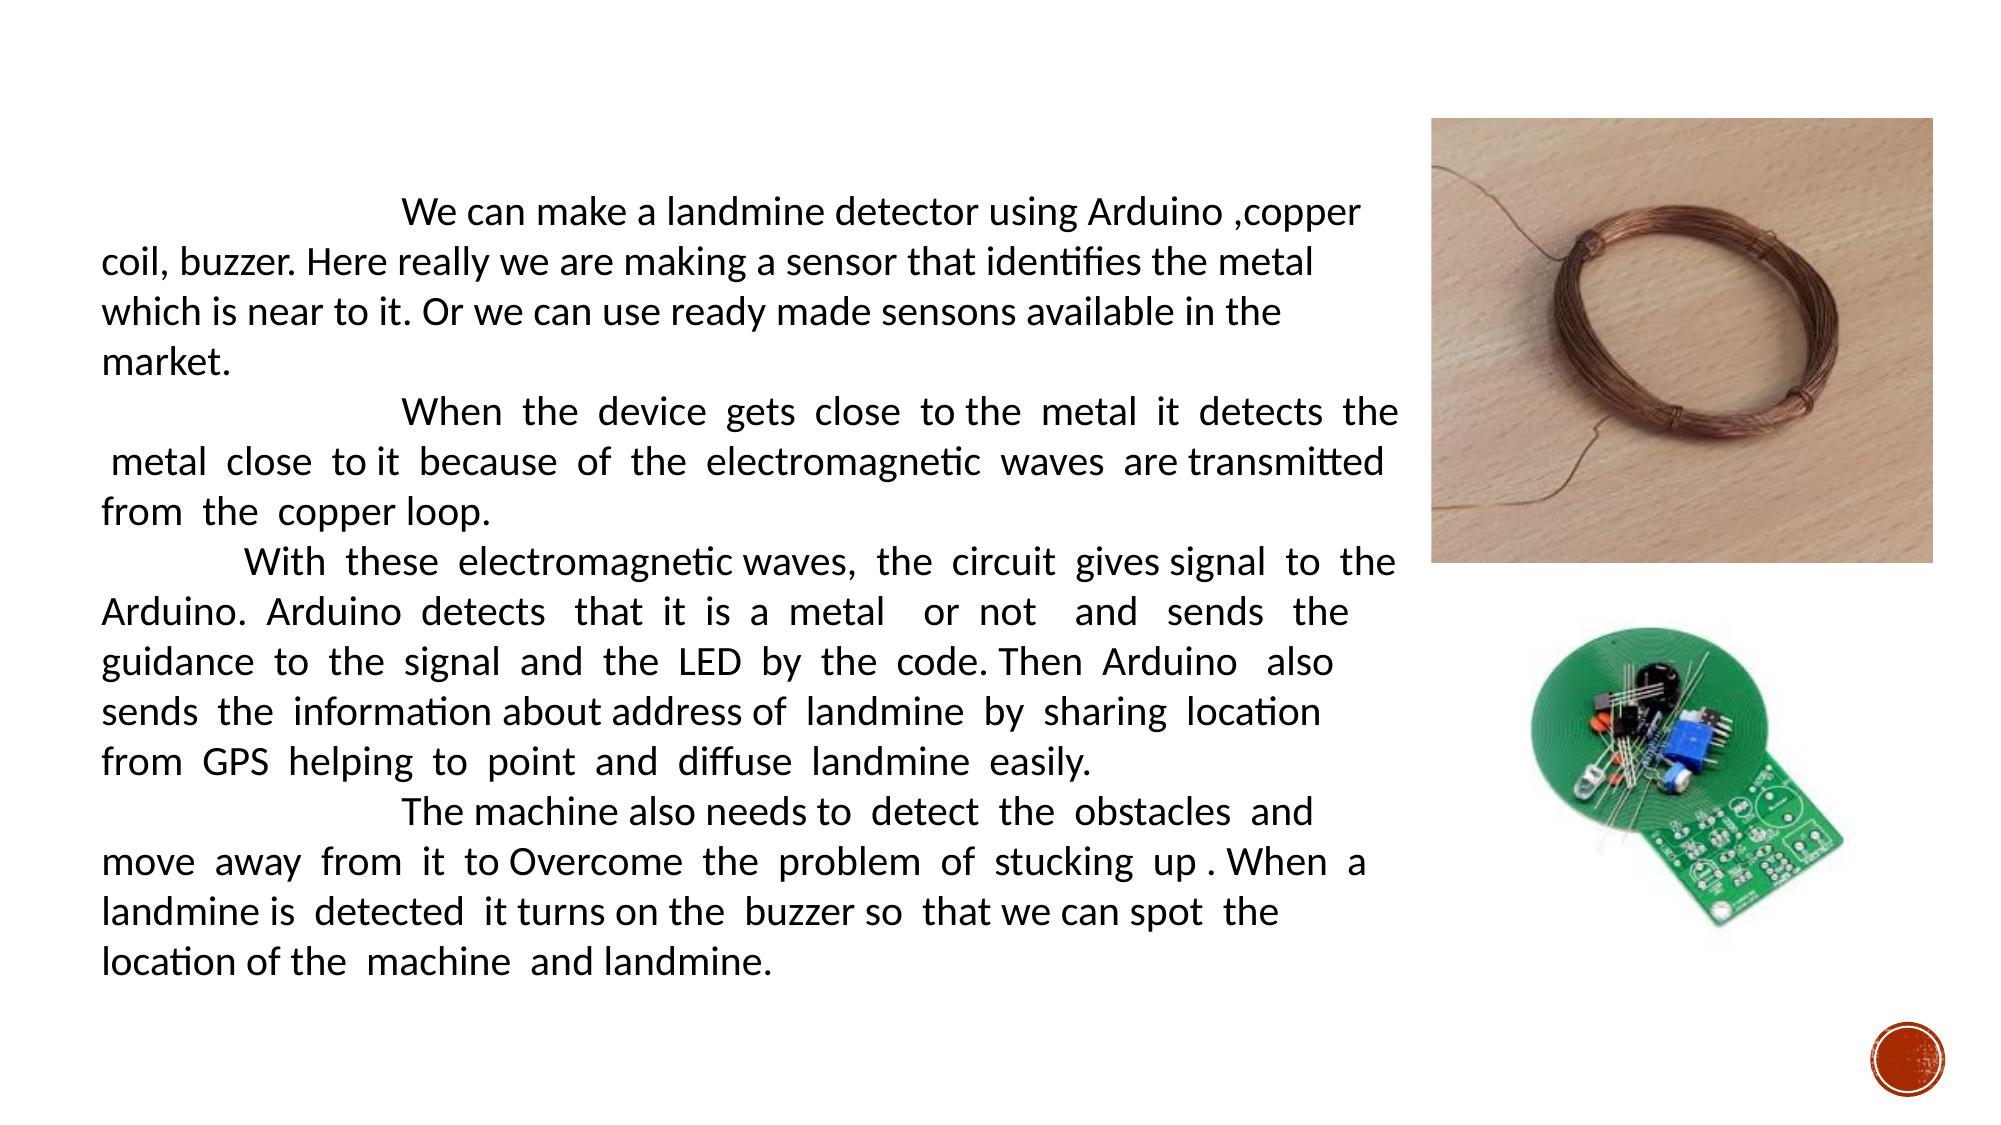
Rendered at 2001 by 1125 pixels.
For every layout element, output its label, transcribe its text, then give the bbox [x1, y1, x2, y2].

picture [1431, 118, 1933, 563]
picture [1506, 597, 1858, 949]
text_box We can make a landmine detector using Arduino ,copper coil, buzzer. Here really we are making a sensor that identifies the metal which is near to it. Or we can use ready made sensons available in the market. When the device gets close to the metal it detects the metal close to it because of the electromagnetic waves are transmitted from the copper loop. With these electromagnetic waves, the circuit gives signal to the Arduino. Arduino detects that it is a metal or not and sends the guidance to the signal and the LED by the code. Then Arduino also sends the information about address of landmine by sharing location from GPS helping to point and diffuse landmine easily. The machine also needs to detect the obstacles and move away from it to Overcome the problem of stucking up . When a landmine is detected it turns on the buzzer so that we can spot the location of the machine and landmine. [86, 176, 1424, 992]
